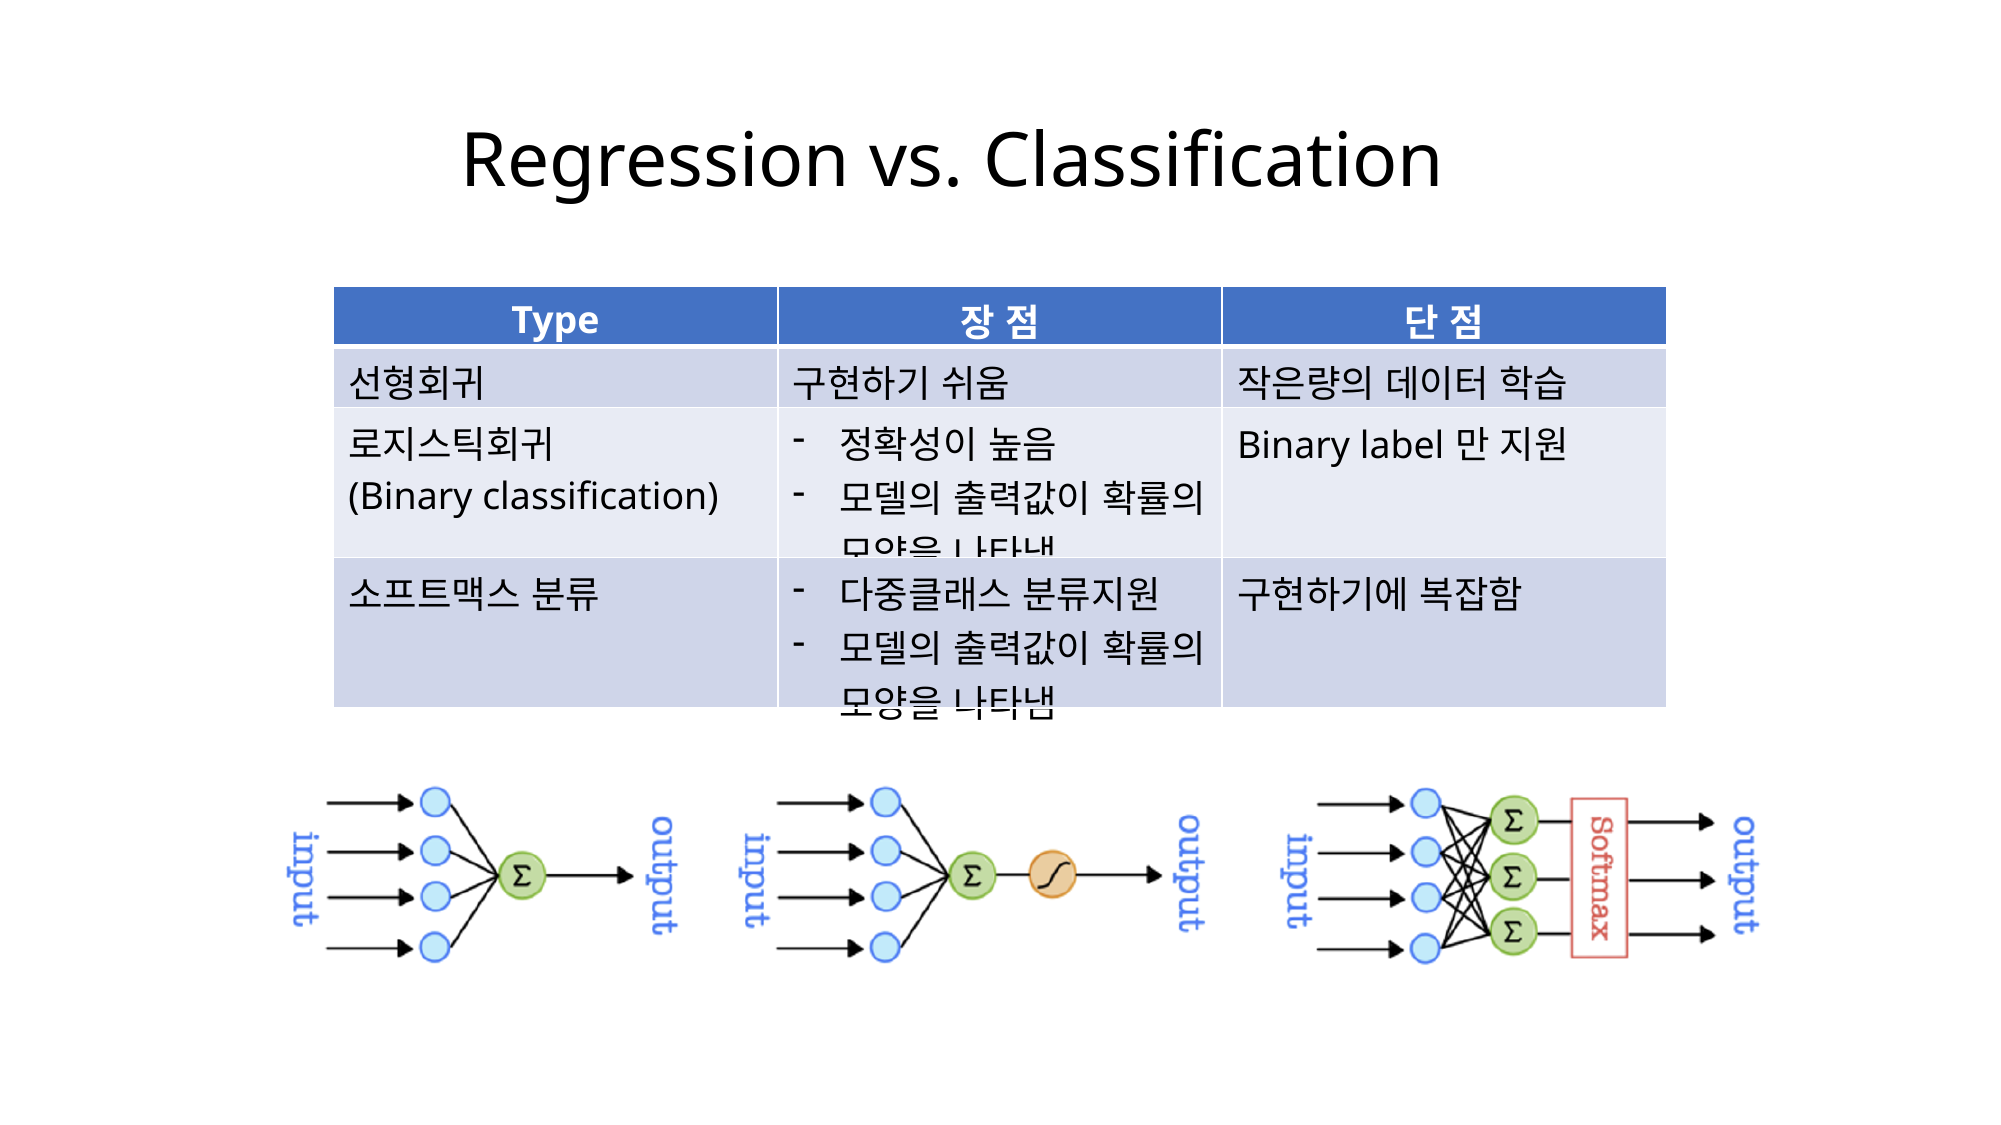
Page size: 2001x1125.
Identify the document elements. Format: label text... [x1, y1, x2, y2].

table_cell 구현하기에 복잡함 [1223, 558, 1666, 707]
table_header Type [334, 287, 777, 344]
table_cell 선형회귀 [334, 349, 777, 407]
table_cell 다중클래스 분류지원 모델의 출력값이 확률의 모양을 나타냄 [779, 558, 1221, 707]
table_header 장 점 [779, 287, 1221, 344]
text_box Regression vs. Classification [445, 104, 1481, 210]
table_cell 정확성이 높음 모델의 출력값이 확률의 모양을 나타냄 [779, 408, 1221, 557]
table_cell 로지스틱회귀 (Binary classification) [334, 408, 777, 557]
table_header 단 점 [1223, 287, 1666, 344]
table_cell 작은량의 데이터 학습 [1223, 349, 1666, 407]
picture [274, 760, 1768, 977]
table_cell Binary label만 지원 [1223, 408, 1666, 557]
table_cell 구현하기 쉬움 [779, 349, 1221, 407]
table_cell 소프트맥스 분류 [334, 558, 777, 707]
